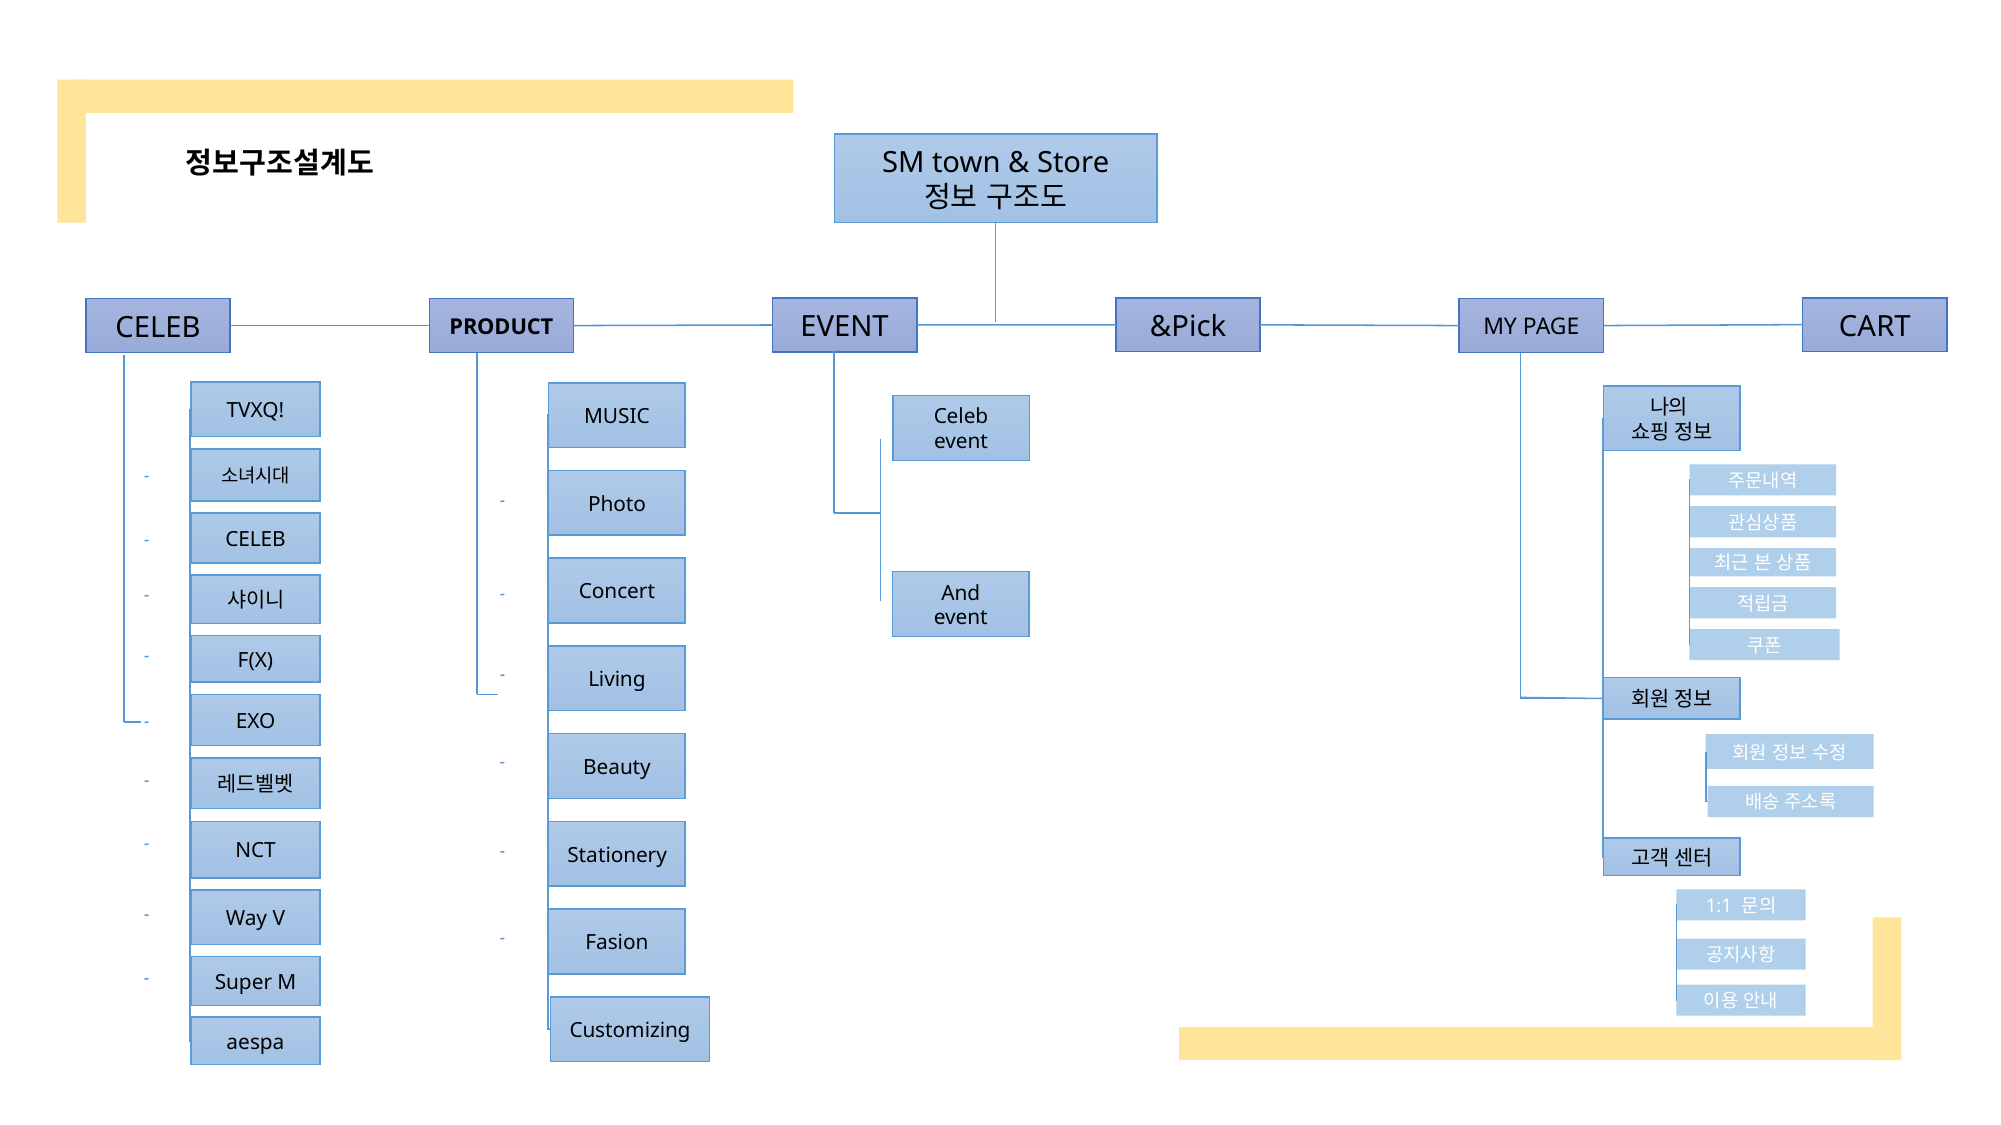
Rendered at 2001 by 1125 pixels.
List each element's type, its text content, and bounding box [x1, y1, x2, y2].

text_box 회원 정보 수정 [1705, 734, 1874, 769]
text_box TVXQ! [190, 381, 321, 437]
text_box EXO [195, 694, 321, 746]
text_box Celeb event [892, 395, 1030, 461]
text_box And event [892, 571, 1029, 637]
text_box 소녀시대 [195, 448, 321, 502]
text_box Photo [555, 470, 686, 536]
text_box Stationery [555, 821, 686, 887]
text_box Living [555, 646, 686, 711]
text_box 회원 정보 [1608, 677, 1741, 720]
text_box 고객 센터 [1603, 838, 1741, 876]
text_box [833, 351, 881, 514]
text_box SM town & Store 정보 구조도 [834, 134, 1158, 223]
text_box aespa [190, 1017, 321, 1065]
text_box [123, 354, 141, 723]
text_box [1520, 352, 1572, 699]
text_box 적립금 [1696, 587, 1837, 619]
text_box Customizing [550, 996, 710, 1062]
text_box Way V [195, 890, 321, 945]
text_box Concert [555, 558, 686, 623]
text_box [476, 352, 499, 695]
text_box 배송 주소록 [1707, 785, 1874, 818]
text_box [1872, 917, 1902, 1027]
text_box 공지사항 [1681, 938, 1806, 970]
text_box 이용 안내 [1676, 984, 1806, 1016]
text_box 레드벨벳 [195, 757, 321, 809]
text_box [71, 79, 794, 113]
text_box 정보구조설계도 [170, 137, 852, 188]
text_box Super M [195, 956, 321, 1006]
text_box MY PAGE [1459, 298, 1604, 353]
text_box 관심상품 [1696, 506, 1837, 538]
text_box &Pick [1115, 297, 1261, 352]
text_box CART [1802, 297, 1947, 352]
text_box 주문내역 [1689, 464, 1837, 496]
text_box F(X) [195, 635, 321, 683]
text_box Beauty [555, 733, 686, 799]
text_box EVENT [772, 298, 917, 352]
text_box 샤이니 [195, 574, 321, 624]
text_box [57, 79, 86, 223]
text_box PRODUCT [429, 298, 574, 353]
text_box NCT [195, 821, 321, 878]
text_box 나의 쇼핑 정보 [1603, 385, 1741, 451]
text_box [1179, 1027, 1902, 1061]
text_box MUSIC [548, 382, 686, 448]
text_box 쿠폰 [1689, 629, 1840, 661]
text_box 1:1 문의 [1676, 889, 1806, 921]
text_box CELEB [85, 298, 231, 353]
text_box 최근 본 상품 [1696, 548, 1837, 577]
text_box Fasion [555, 909, 686, 974]
text_box CELEB [195, 513, 321, 564]
